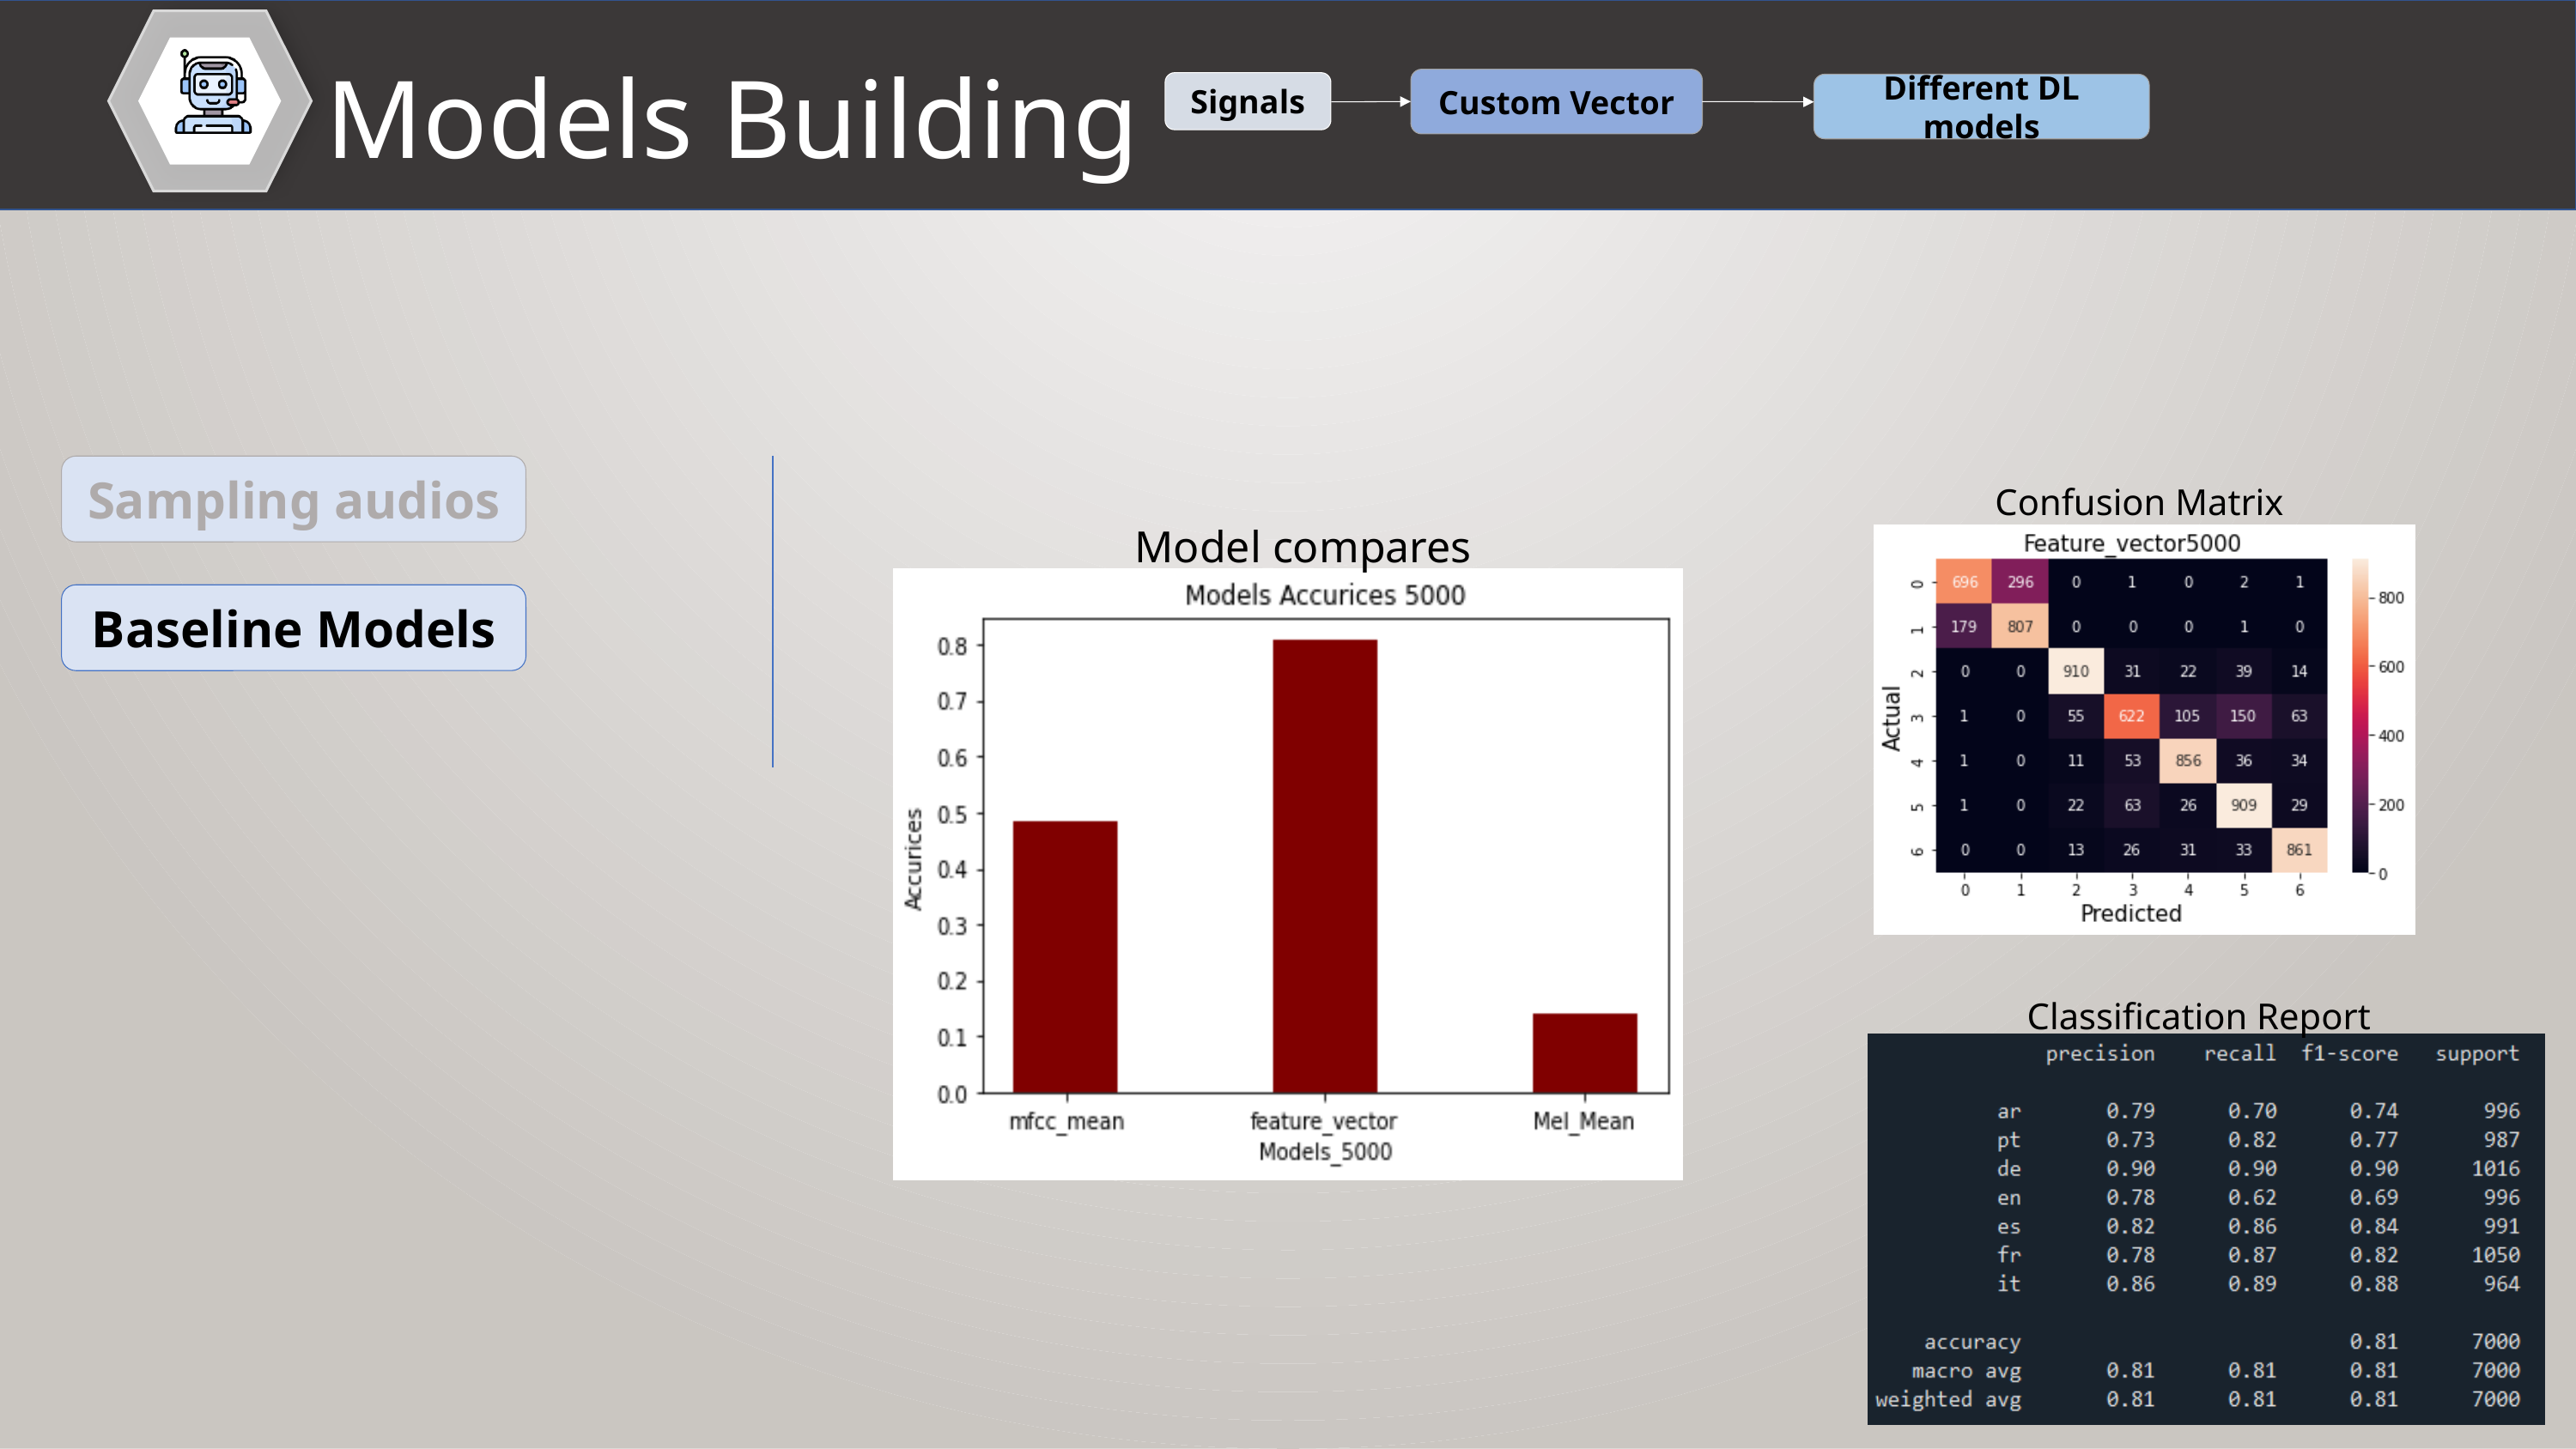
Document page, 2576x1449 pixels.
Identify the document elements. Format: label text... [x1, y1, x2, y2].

text_box Signals [1164, 72, 1332, 130]
picture [1867, 1034, 2545, 1425]
picture [1873, 524, 2415, 935]
text_box Custom Vector [1410, 69, 1704, 135]
text_box Different DL models [1813, 73, 2150, 140]
text_box Confusion Matrix [1867, 458, 2412, 523]
text_box Classification Report [1947, 972, 2451, 1034]
text_box [0, 0, 2576, 210]
text_box Sampling audios [61, 455, 527, 543]
picture [893, 568, 1683, 1180]
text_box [108, 10, 312, 191]
text_box Model compares [888, 494, 1718, 572]
text_box Models Building [313, 15, 1152, 186]
text_box Baseline Models [61, 584, 527, 671]
